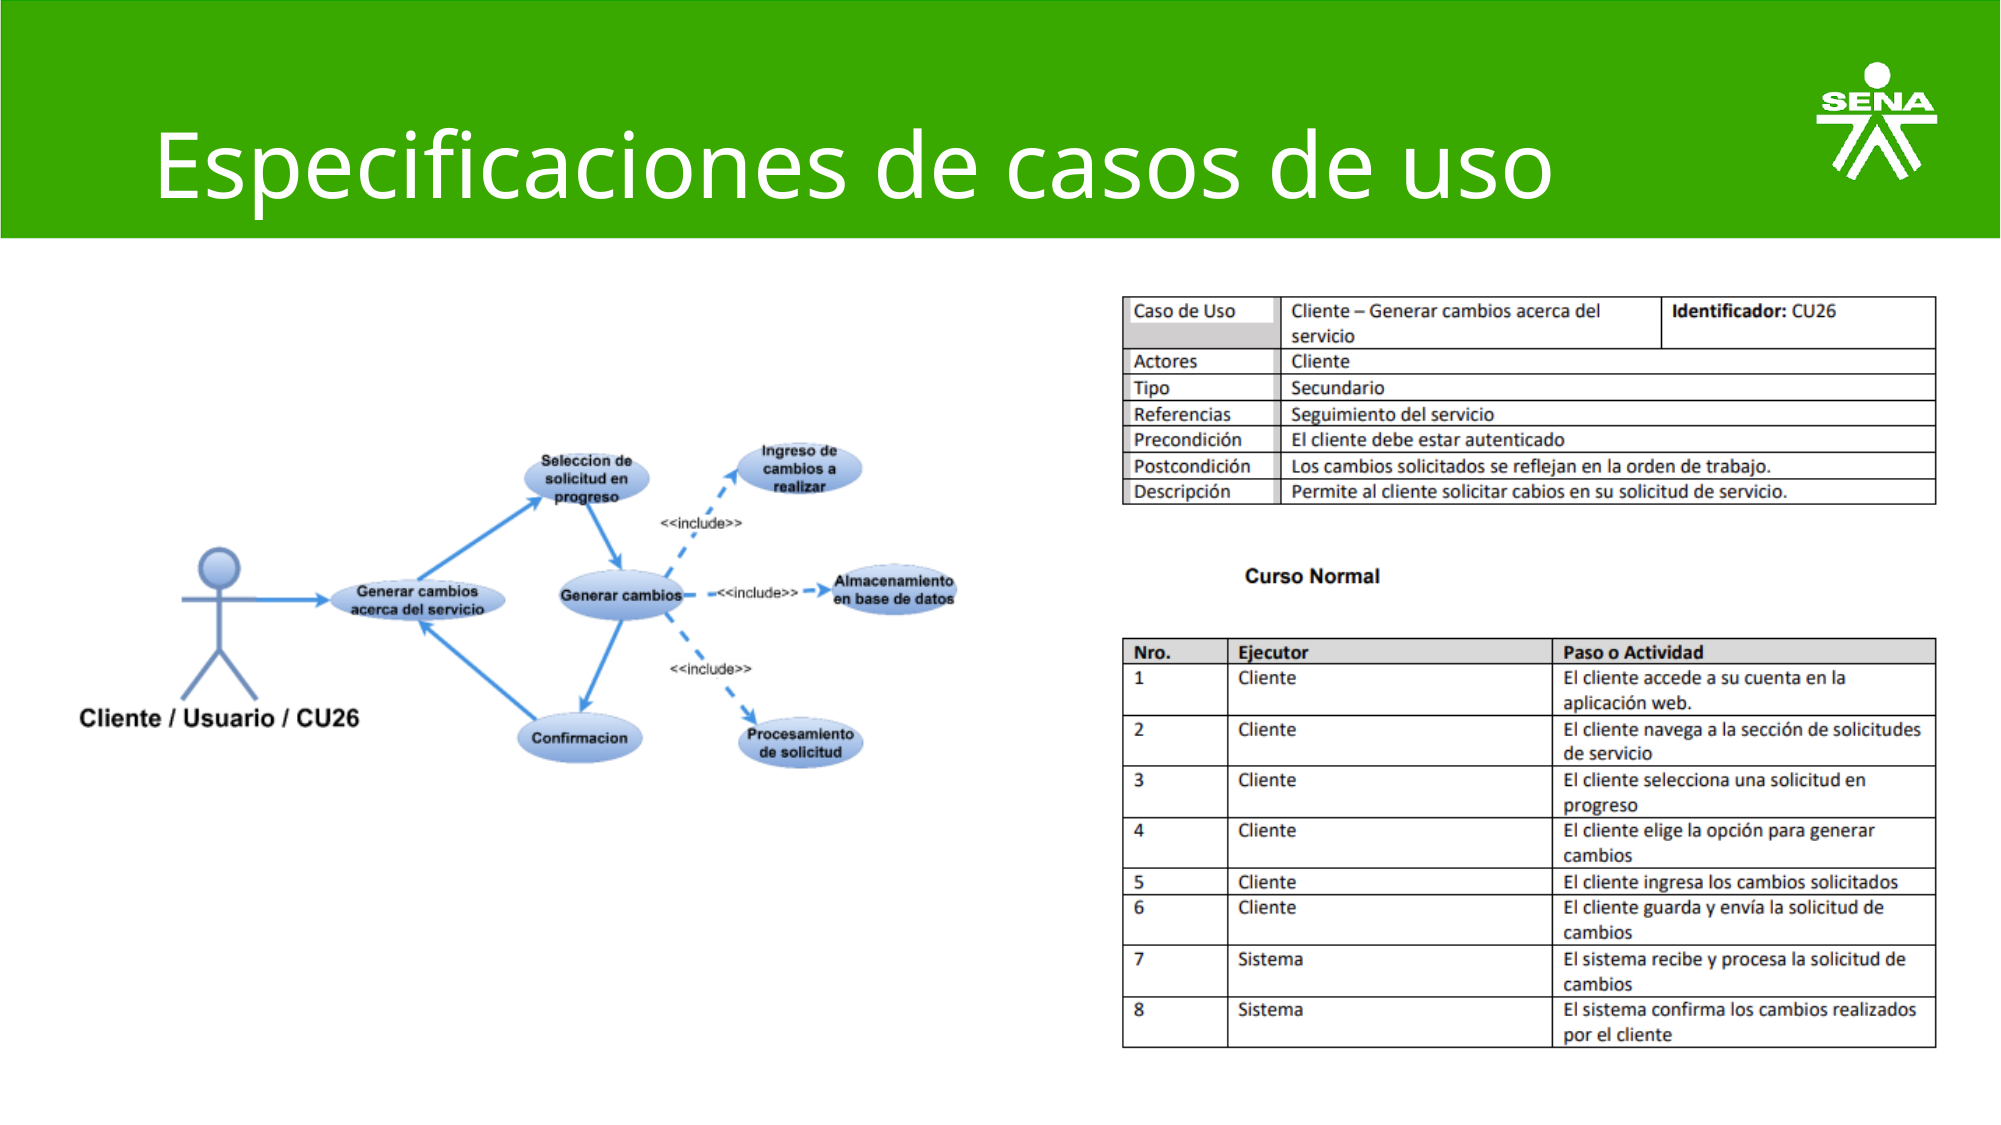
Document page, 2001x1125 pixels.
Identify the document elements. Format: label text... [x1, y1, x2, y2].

title Especificaciones de casos de uso [137, 59, 1863, 278]
picture [0, 0, 2001, 1125]
